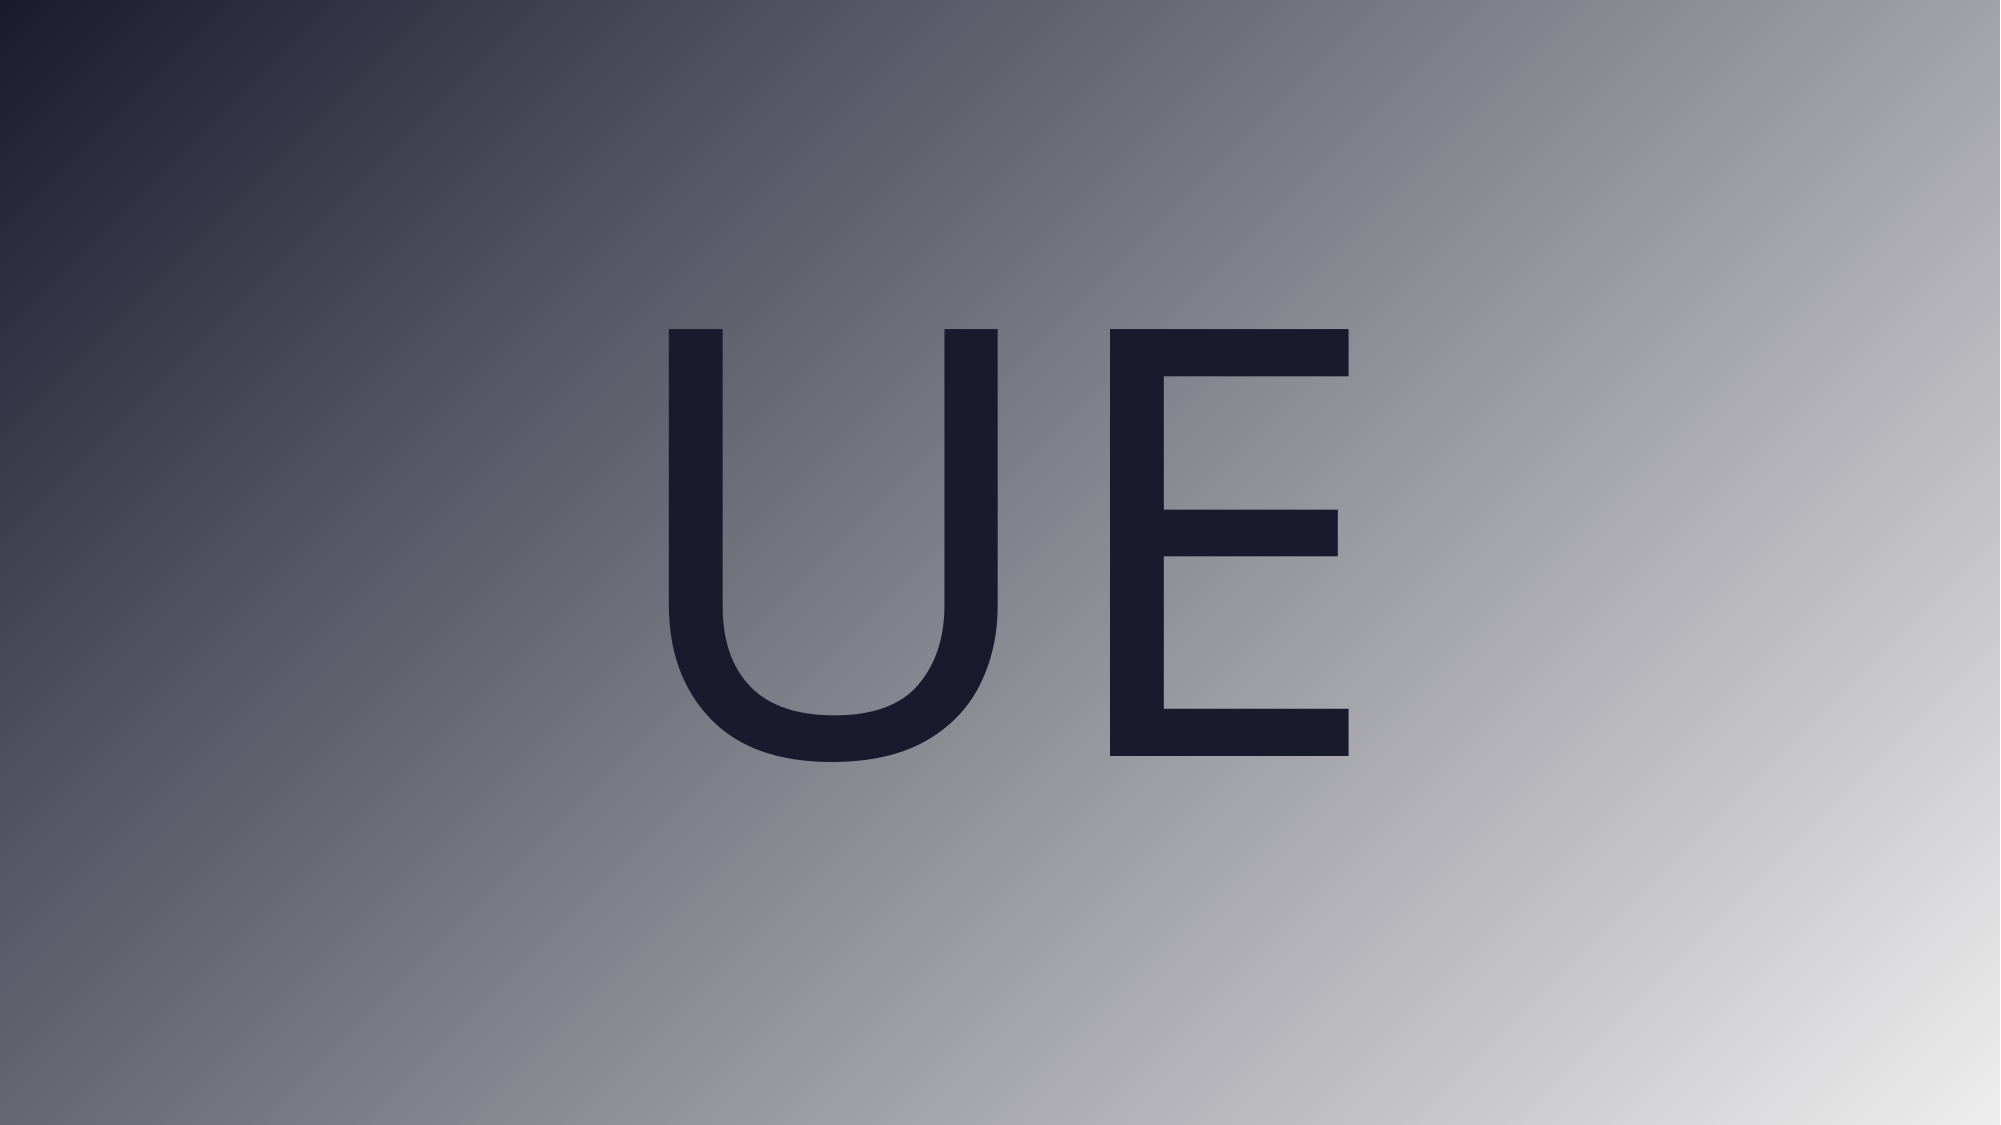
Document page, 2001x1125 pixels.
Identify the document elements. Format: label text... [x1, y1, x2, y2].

title UE [249, 245, 1750, 880]
